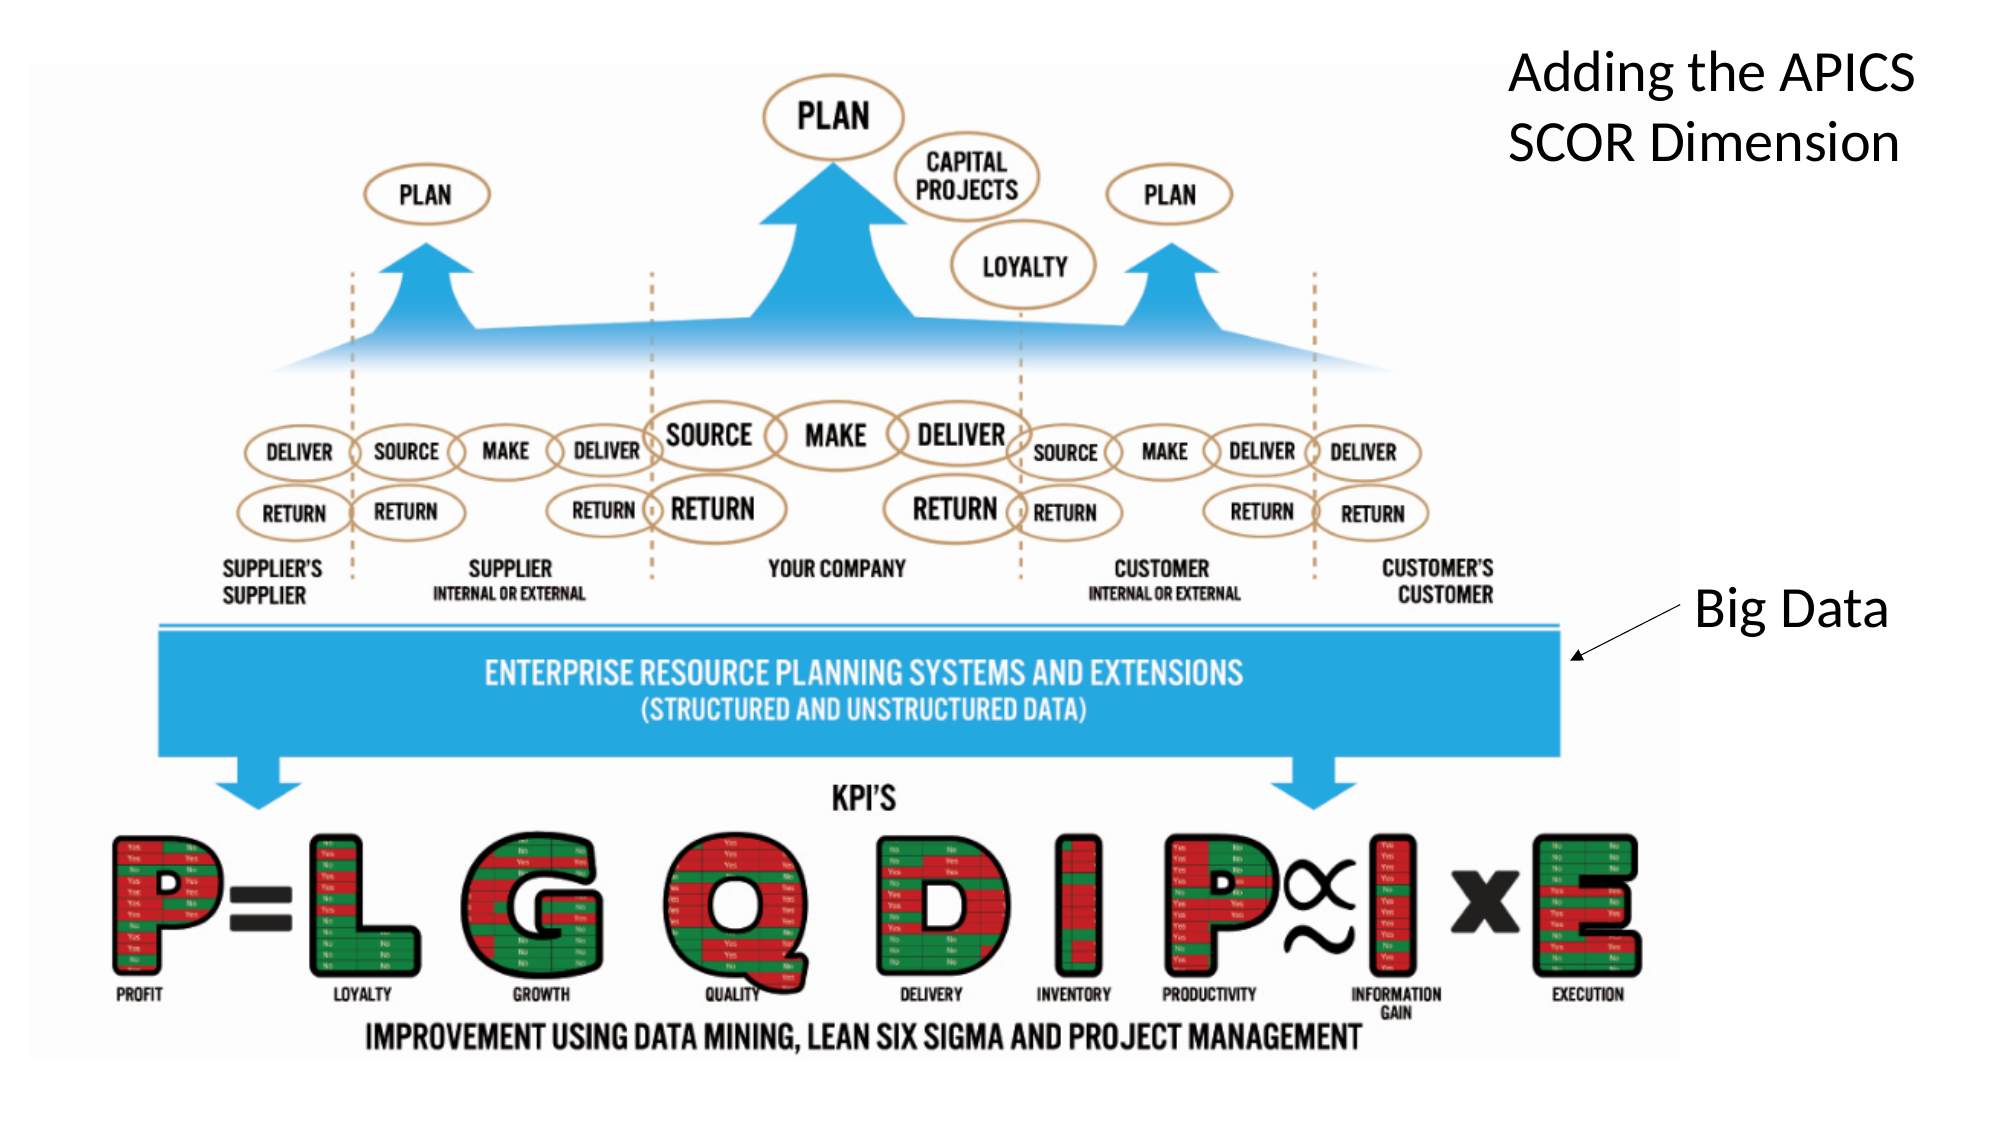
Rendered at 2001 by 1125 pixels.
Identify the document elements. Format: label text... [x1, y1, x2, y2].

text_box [1570, 604, 1681, 661]
text_box Adding the APICS SCOR Dimension [1493, 26, 1979, 181]
picture [30, 64, 1681, 1060]
text_box Big Data [1681, 561, 1968, 647]
